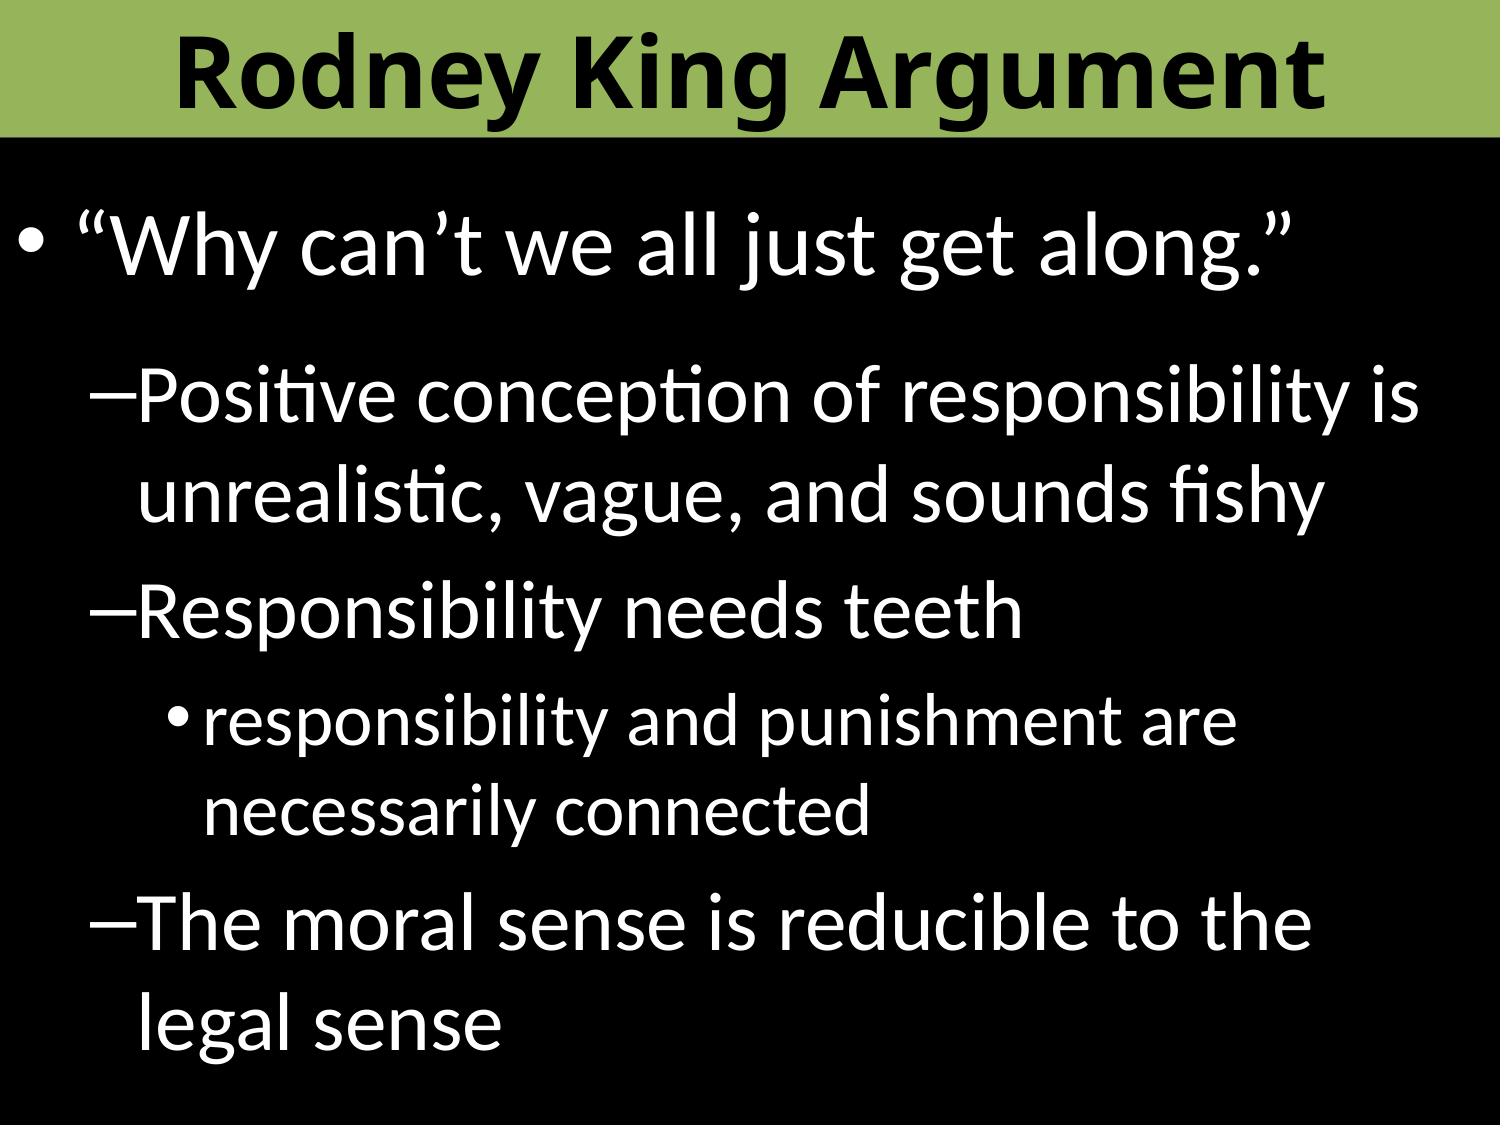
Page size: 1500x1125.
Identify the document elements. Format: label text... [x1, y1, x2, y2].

list “Why can’t we all just get along.” Positive conception of responsibility is unrealistic, vague, and sounds fishy Responsibility needs teeth responsibility and punishment are necessarily connected The moral sense is reducible to the legal sense [0, 137, 1500, 1125]
title Rodney King Argument [0, 0, 1500, 137]
